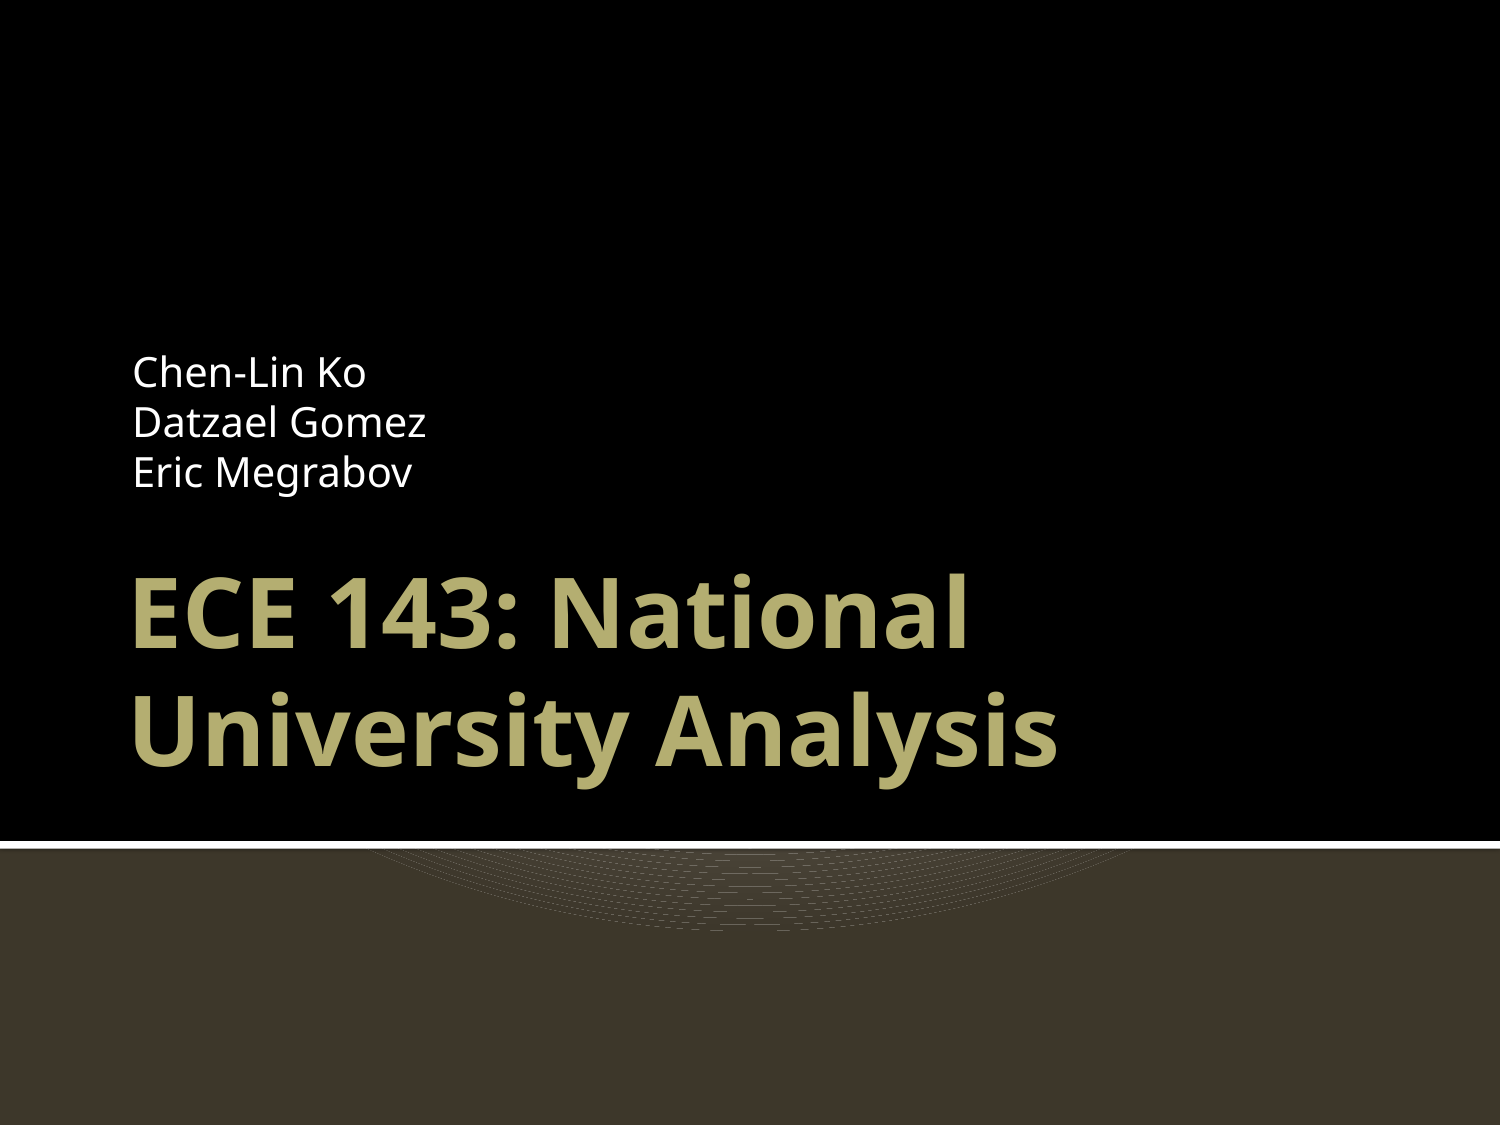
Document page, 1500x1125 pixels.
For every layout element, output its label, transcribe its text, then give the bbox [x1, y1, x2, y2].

subtitle Chen-Lin Ko Datzael Gomez Eric Megrabov [112, 299, 1438, 546]
title ECE 143: National University Analysis [112, 550, 1438, 825]
